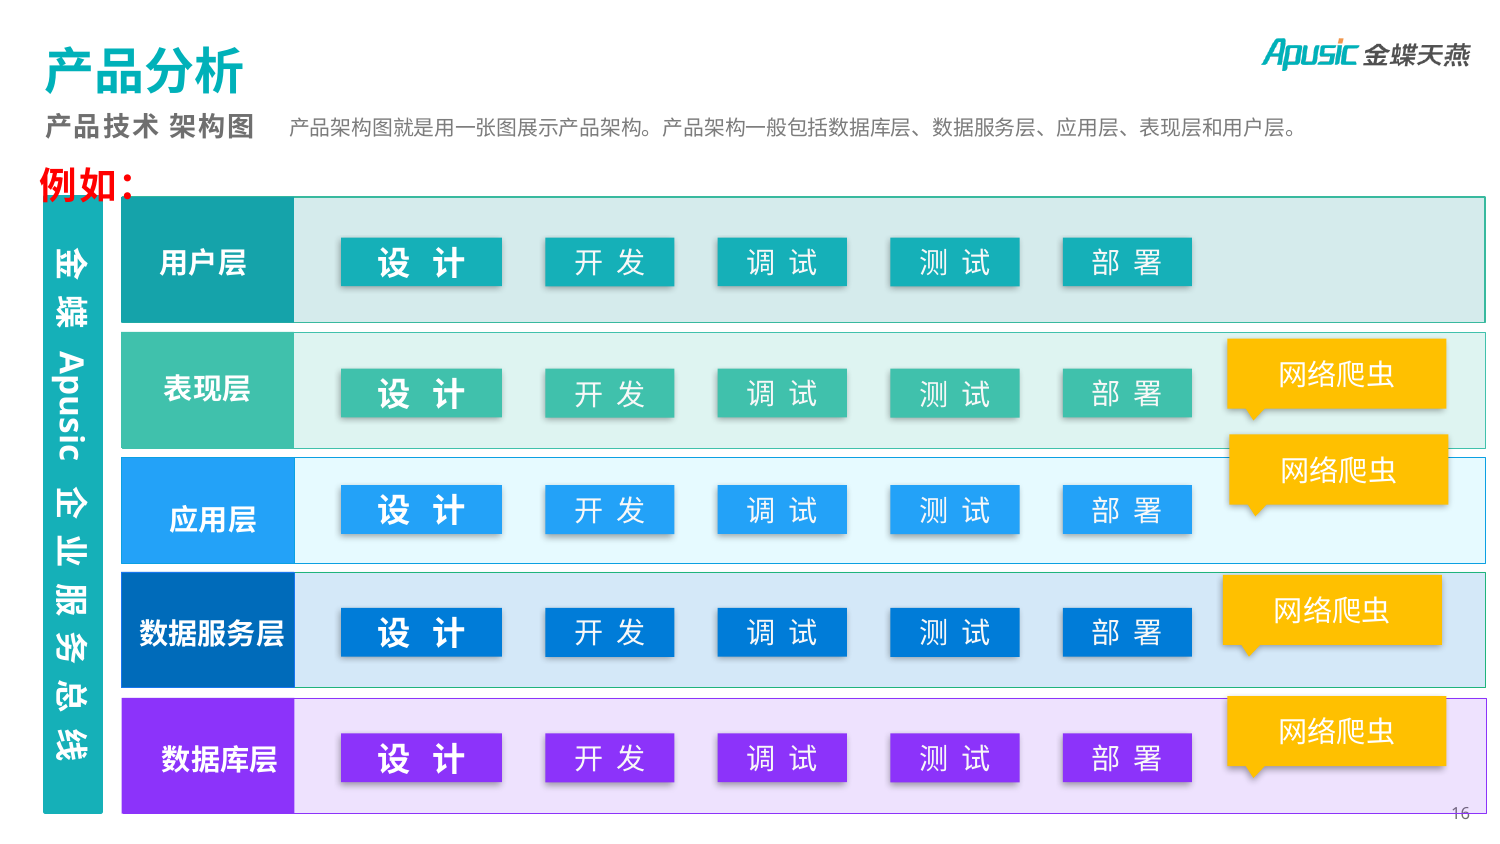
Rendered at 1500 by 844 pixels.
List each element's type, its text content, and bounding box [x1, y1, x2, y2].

text_box [296, 455, 1487, 566]
text_box 开 发 [545, 484, 675, 535]
text_box 网络爬虫 [1227, 696, 1447, 779]
text_box 开 发 [545, 237, 675, 287]
text_box [119, 421, 296, 450]
text_box 测 试 [890, 237, 1020, 287]
text_box 网络爬虫 [1222, 574, 1442, 657]
text_box 设 计 [340, 237, 503, 287]
text_box 开 发 [545, 733, 675, 783]
text_box [119, 330, 296, 354]
text_box 开 发 [545, 607, 675, 658]
text_box 测 试 [890, 484, 1020, 535]
text_box [119, 696, 296, 816]
text_box 例如： [24, 150, 174, 218]
text_box [296, 570, 1487, 690]
text_box 设 计 [340, 484, 503, 535]
text_box [119, 455, 296, 566]
text_box 部 署 [1062, 368, 1193, 418]
text_box [119, 570, 296, 599]
text_box 开 发 [545, 368, 675, 418]
text_box [119, 667, 296, 690]
title 产品分析 [29, 32, 1087, 115]
text_box 调 试 [717, 237, 848, 287]
text_box 设 计 [340, 368, 503, 418]
text_box 部 署 [1062, 237, 1193, 287]
text_box 用户层 [115, 228, 293, 296]
text_box 表现层 [119, 354, 296, 421]
text_box 金 蝶 Apusic 企 业 服 务 总 线 [45, 218, 101, 812]
text_box 应用层 [124, 485, 302, 552]
picture [1261, 38, 1471, 71]
text_box 产品架构图就是用一张图展示产品架构。产品架构一般包括数据库层、数据服务层、应用层、表现层和用户层。 [281, 107, 1500, 148]
text_box 数据库层 [131, 725, 309, 793]
text_box 测 试 [890, 607, 1020, 658]
text_box [296, 696, 1488, 816]
text_box 调 试 [717, 607, 848, 657]
text_box 网络爬虫 [1229, 434, 1449, 517]
text_box [296, 195, 1487, 325]
list 产品技术 架构图 [29, 95, 279, 163]
text_box 数据服务层 [111, 599, 313, 667]
text_box 部 署 [1062, 733, 1193, 783]
text_box 部 署 [1062, 484, 1193, 535]
text_box 设 计 [340, 607, 503, 657]
text_box 调 试 [717, 733, 848, 783]
text_box 调 试 [717, 484, 848, 535]
text_box 测 试 [890, 733, 1020, 783]
text_box 设 计 [340, 733, 503, 783]
text_box 测 试 [890, 368, 1020, 418]
text_box [296, 330, 1487, 450]
text_box 网络爬虫 [1227, 338, 1447, 421]
text_box [119, 195, 296, 325]
text_box 部 署 [1062, 607, 1193, 657]
text_box 调 试 [717, 368, 848, 418]
